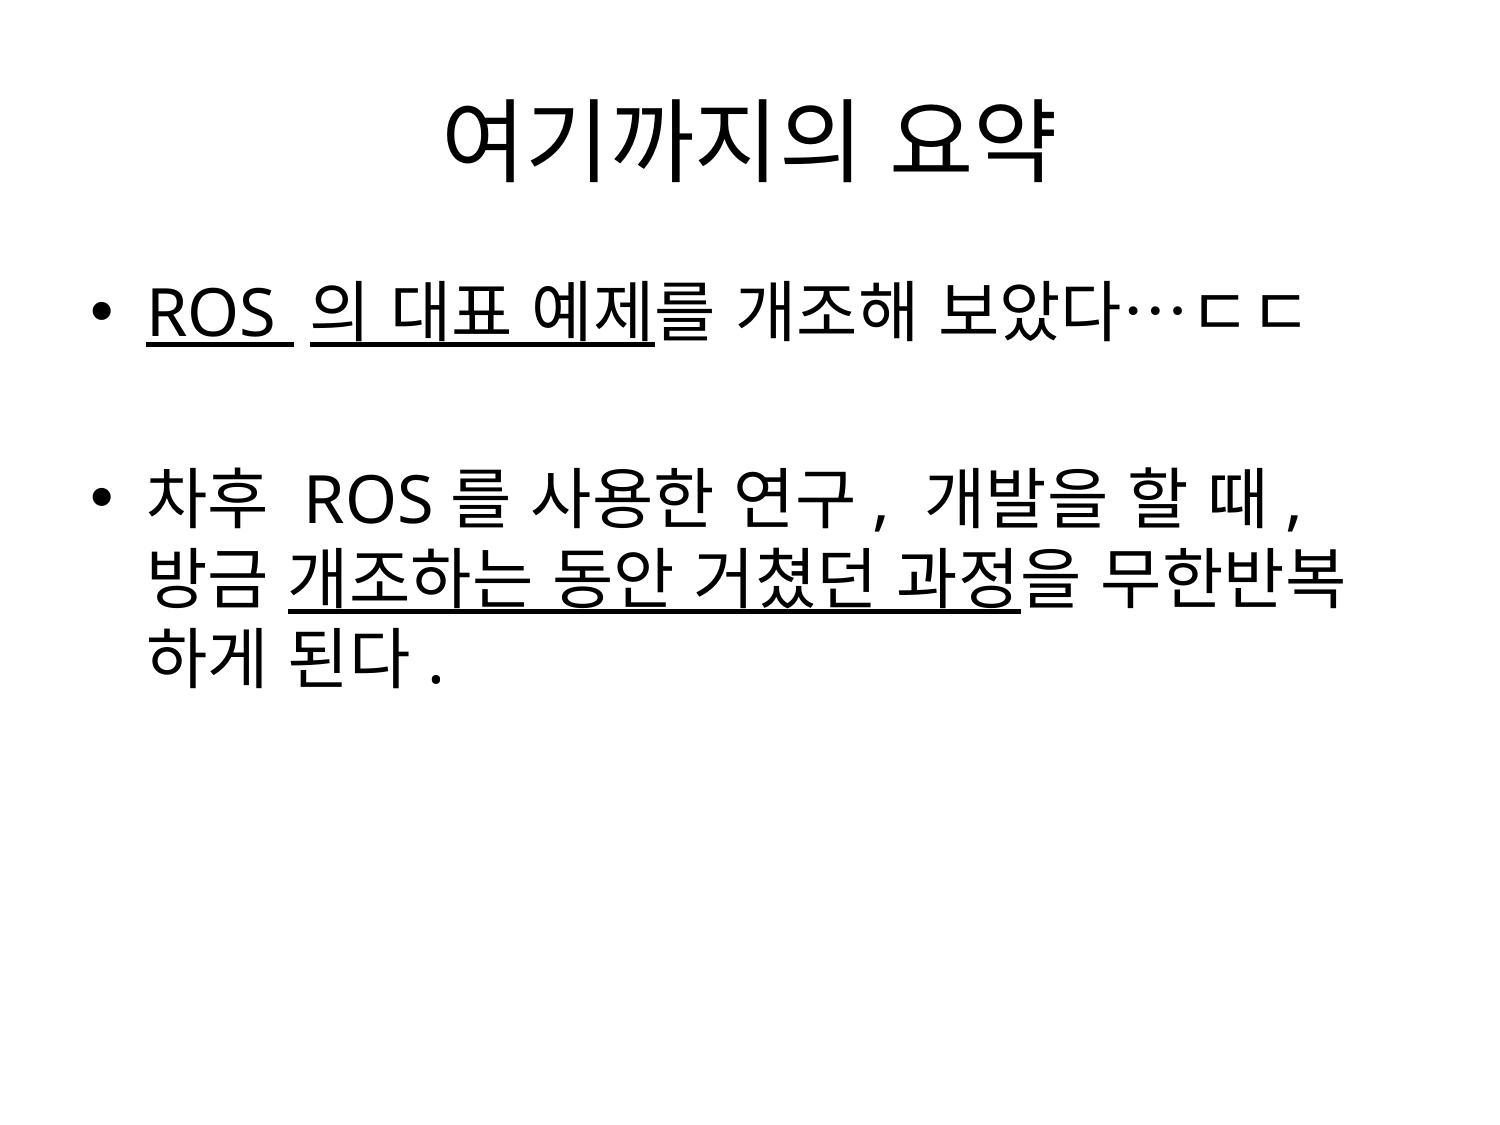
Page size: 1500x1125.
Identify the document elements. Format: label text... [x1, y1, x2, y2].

title 여기까지의 요약 [75, 45, 1425, 233]
list ROS 의 대표 예제를 개조해 보았다…ㄷㄷ 차후 ROS를 사용한 연구, 개발을 할 때, 방금 개조하는 동안 거쳤던 과정을 무한반복 하게 된다. [75, 262, 1425, 1005]
